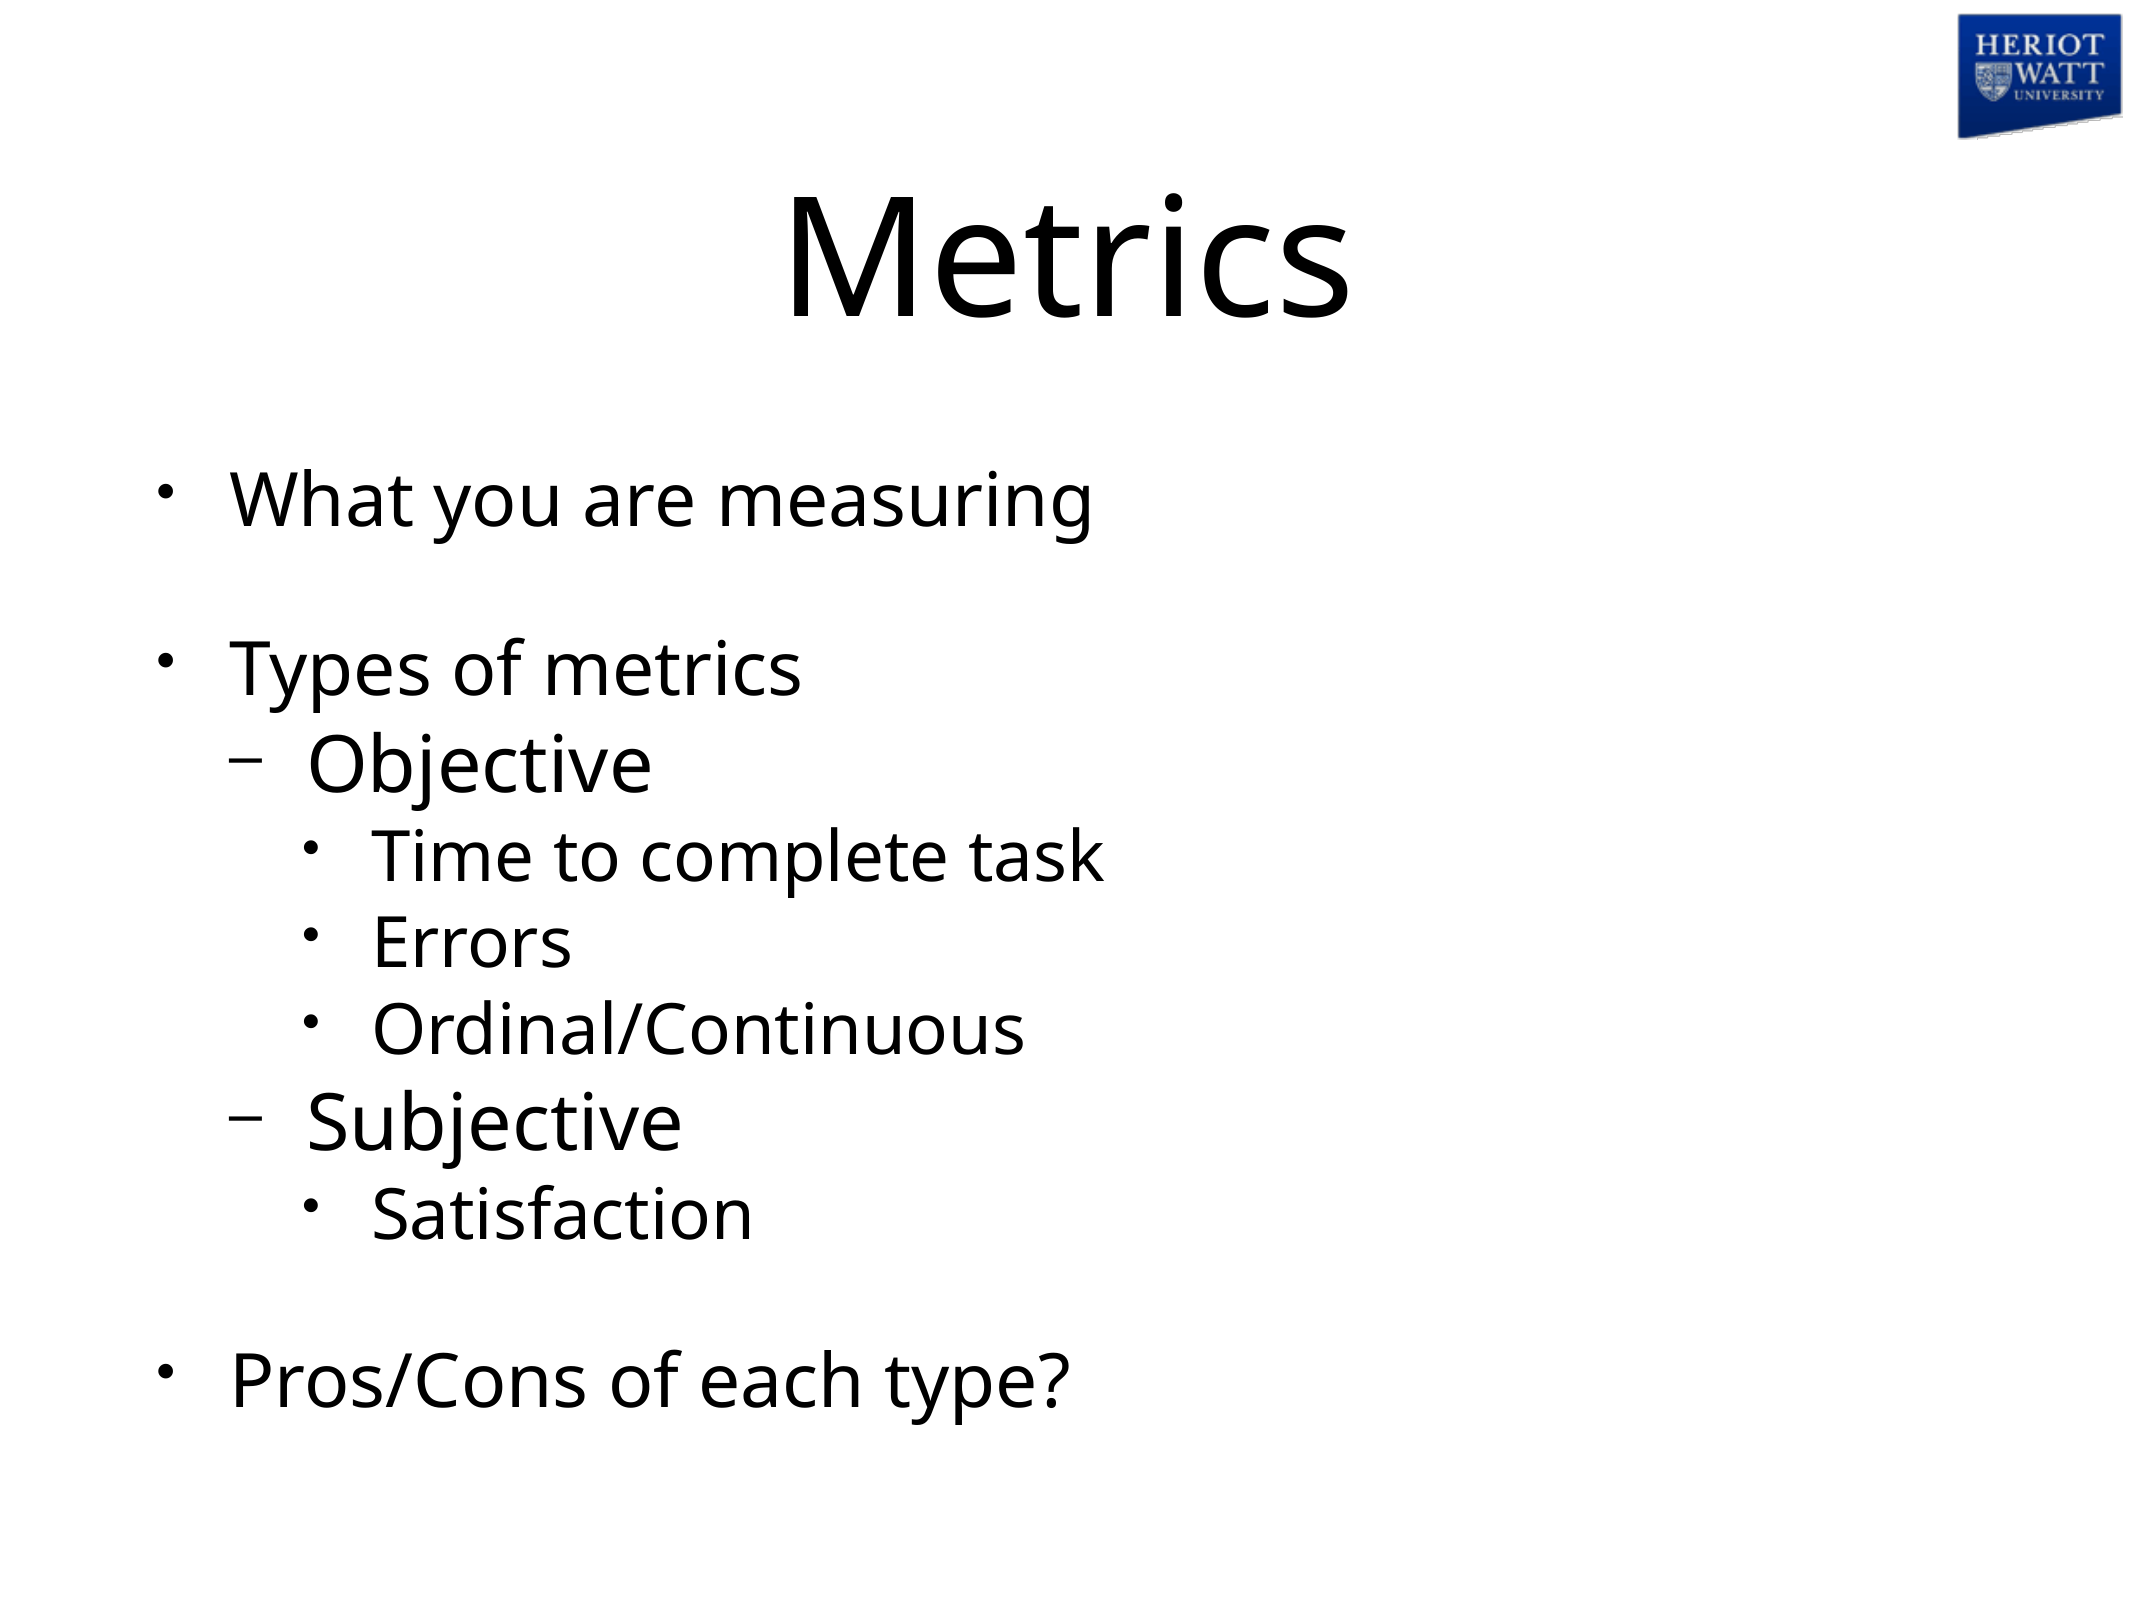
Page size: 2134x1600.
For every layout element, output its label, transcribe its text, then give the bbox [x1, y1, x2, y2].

picture [1957, 13, 2123, 140]
list What you are measuring Types of metrics Objective Time to complete task Errors Ordinal/Continuous Subjective Satisfaction Pros/Cons of each type? [155, 426, 1978, 1459]
title Metrics [155, 72, 1978, 426]
